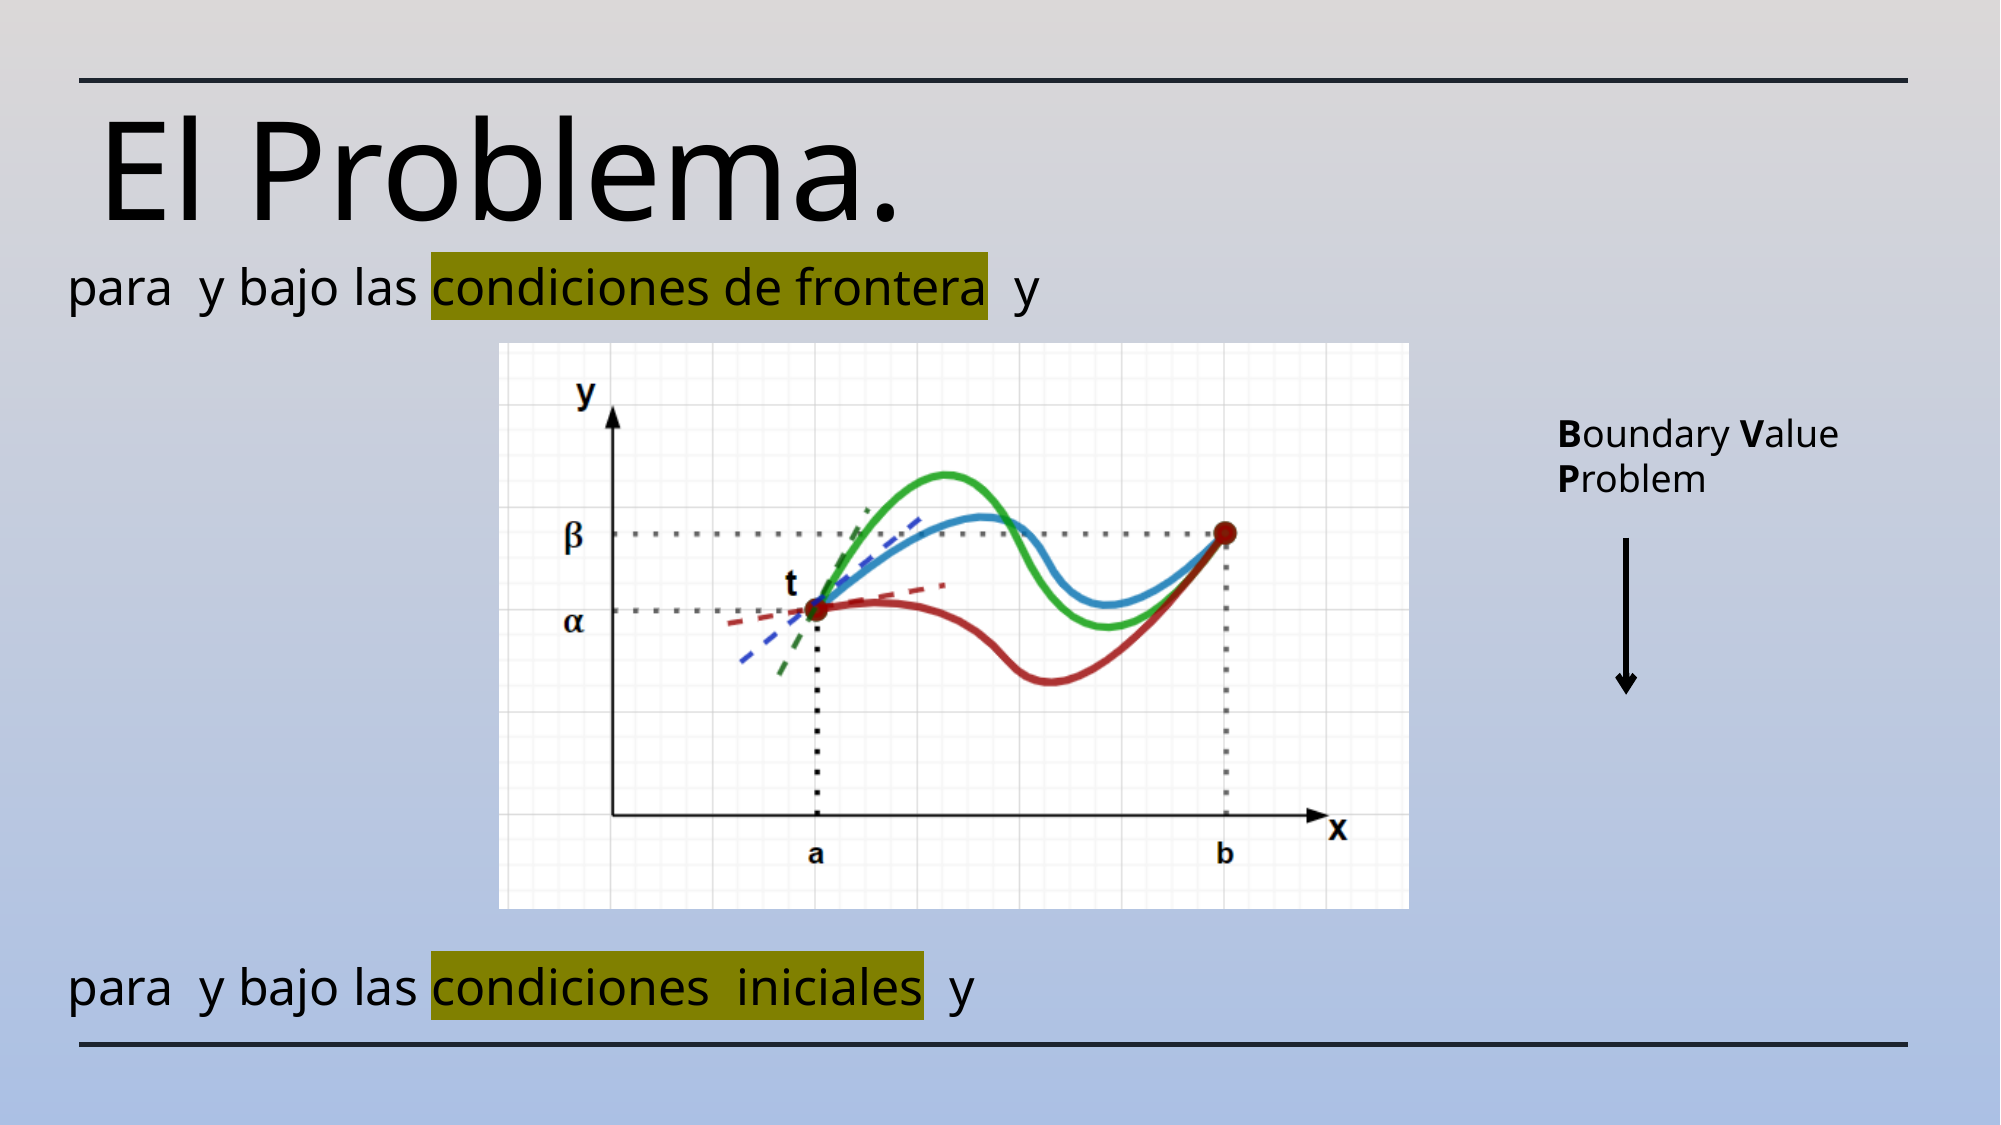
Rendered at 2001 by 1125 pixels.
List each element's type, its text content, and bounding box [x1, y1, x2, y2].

title El Problema. [81, 81, 1826, 250]
text_box Boundary Value Problem [1542, 402, 1869, 508]
picture [499, 343, 1409, 909]
